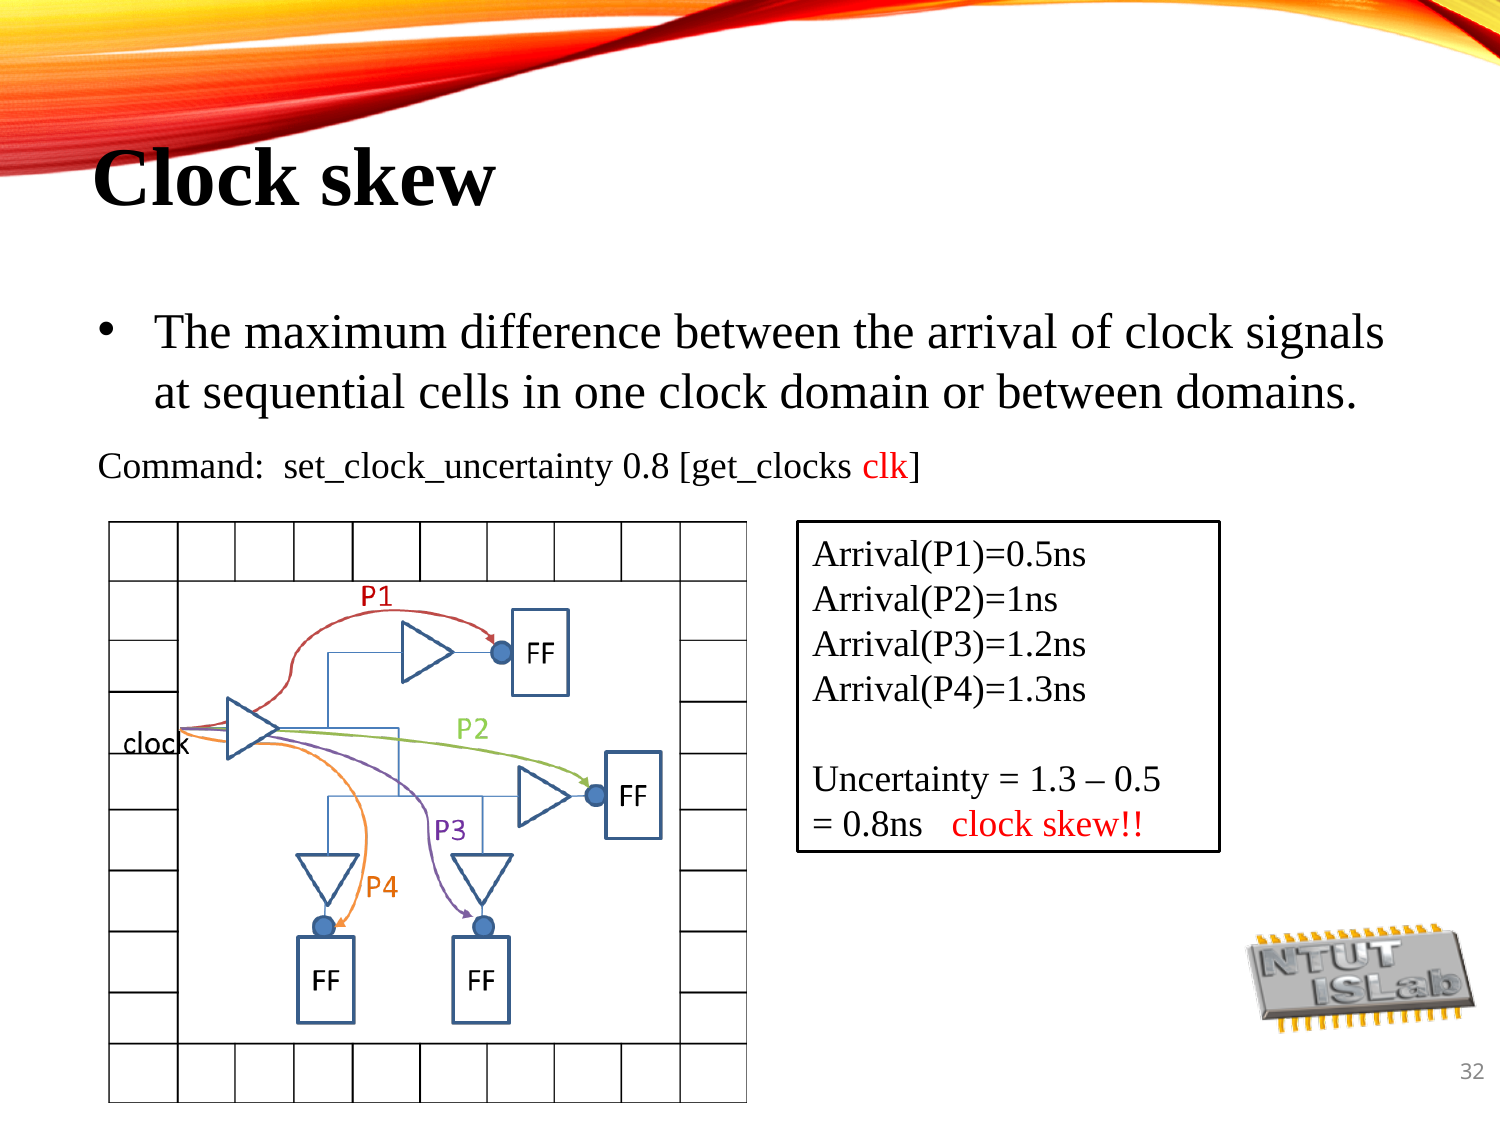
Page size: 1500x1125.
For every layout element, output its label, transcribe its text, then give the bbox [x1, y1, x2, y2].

picture [1242, 916, 1480, 1036]
title Clock skew [76, 101, 1424, 256]
picture [0, 0, 1500, 178]
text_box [82, 290, 1418, 1103]
slide_number ‹#› [1421, 1042, 1500, 1103]
